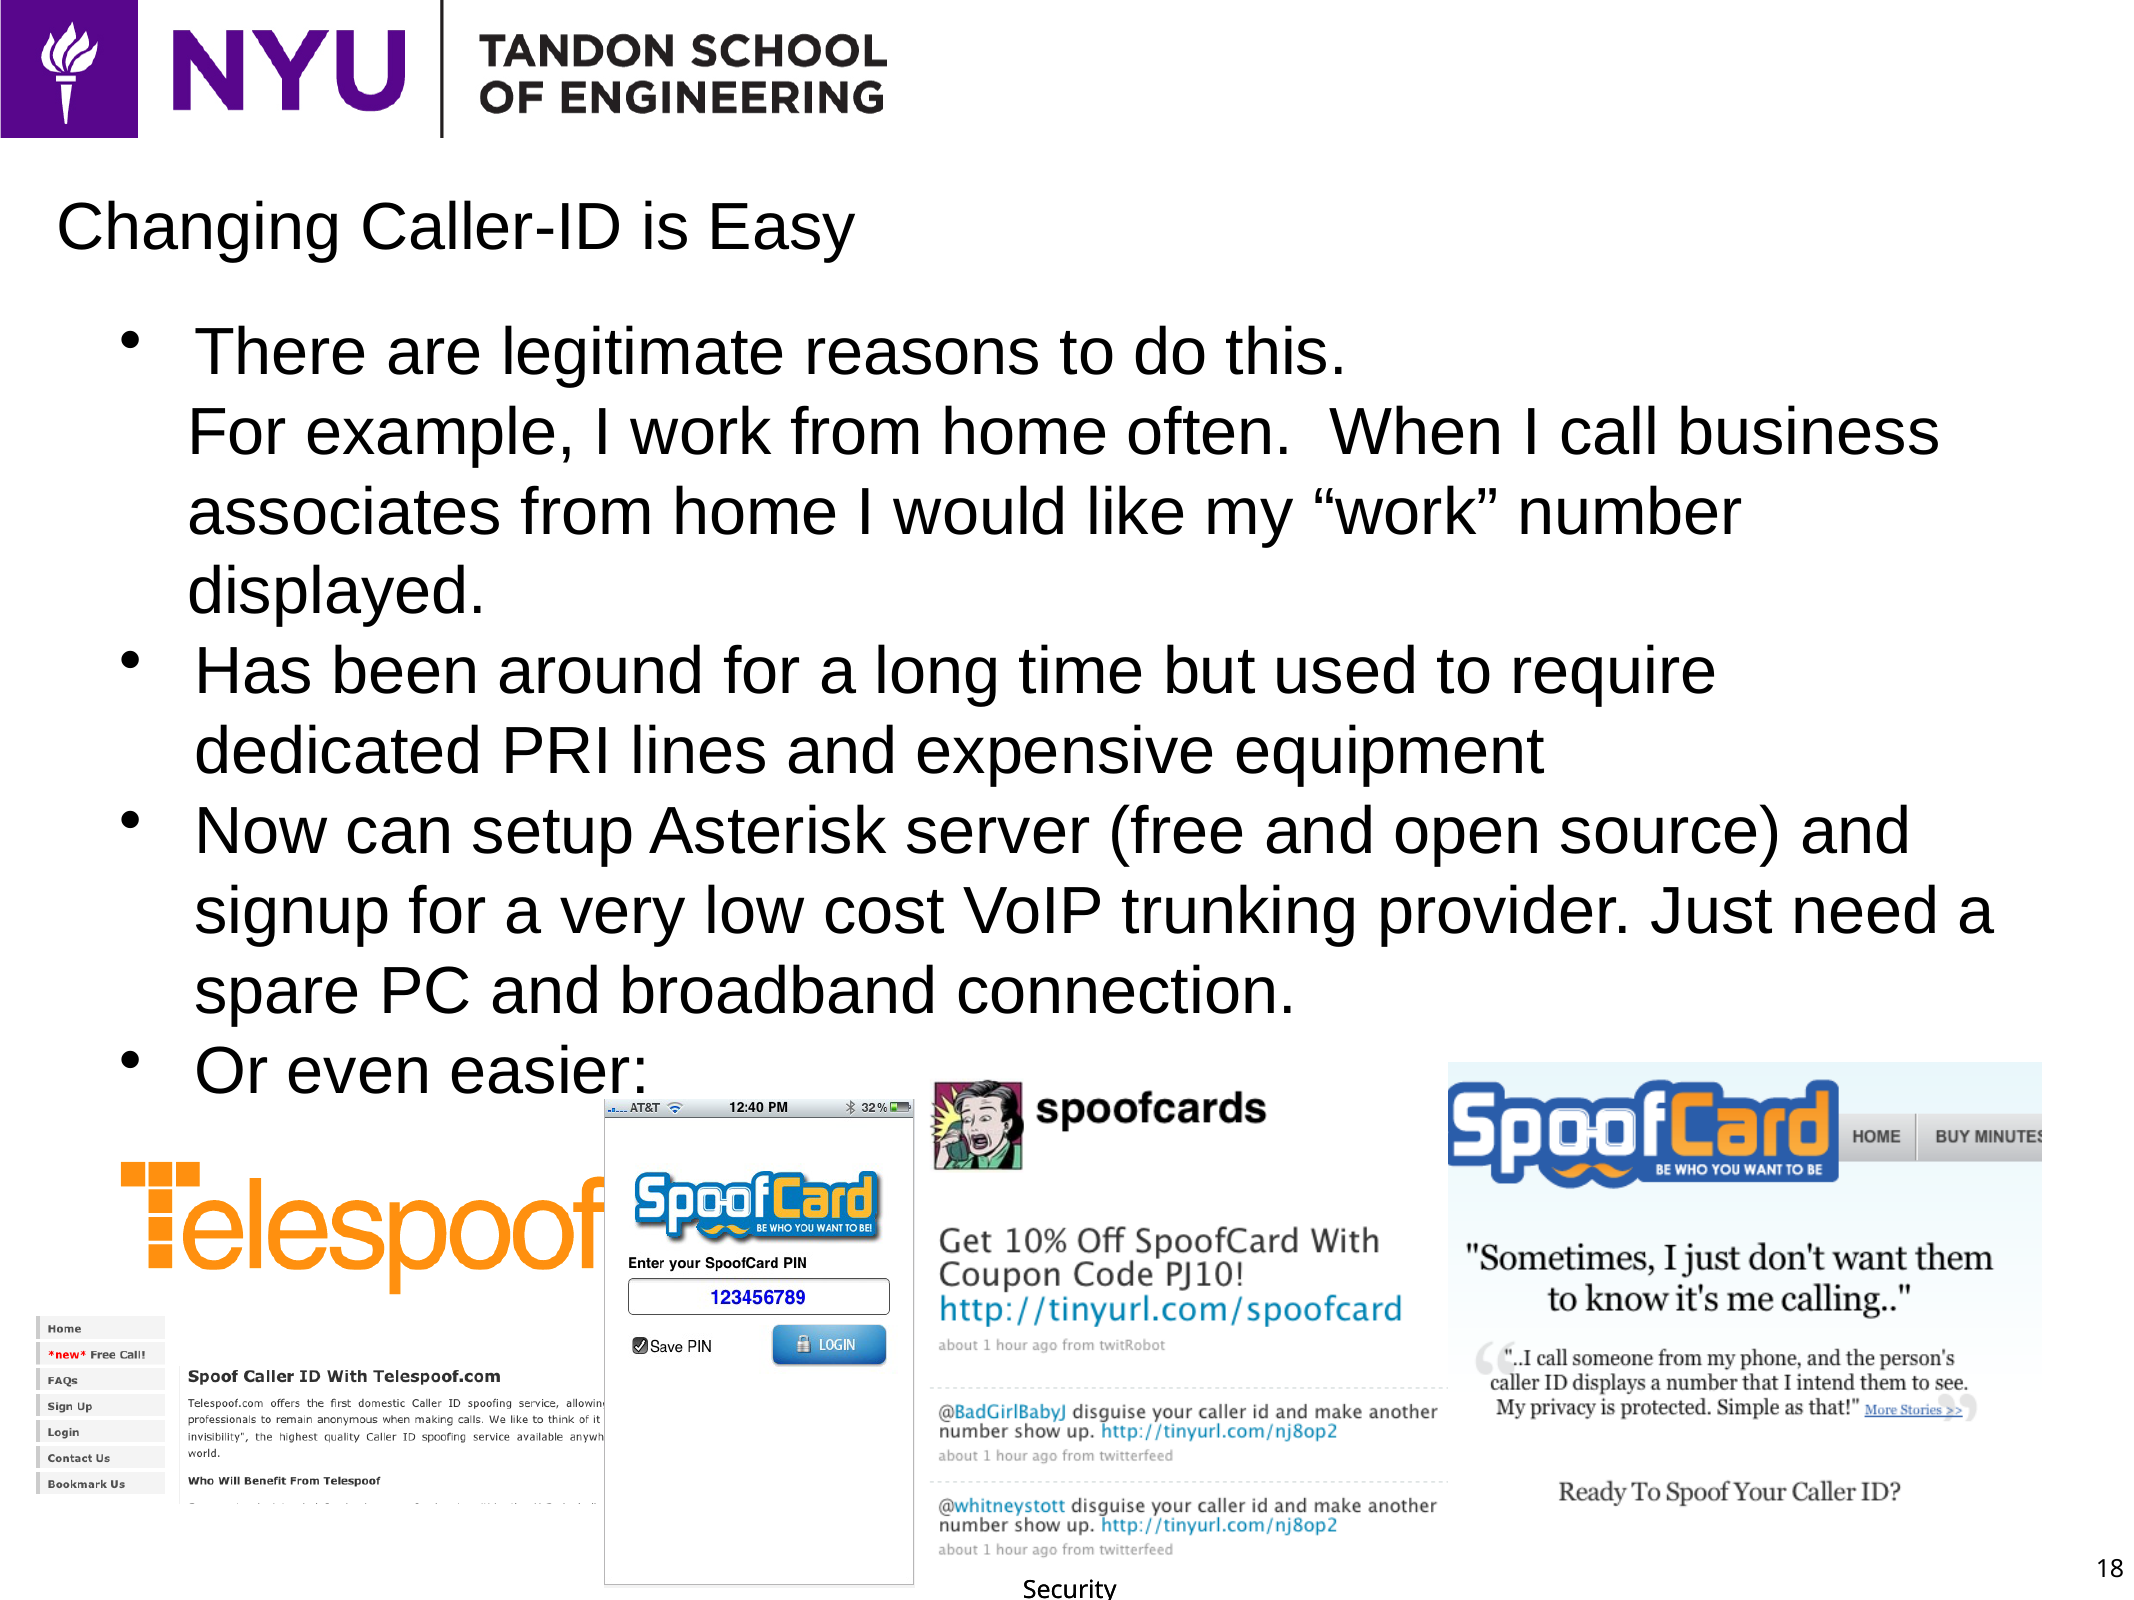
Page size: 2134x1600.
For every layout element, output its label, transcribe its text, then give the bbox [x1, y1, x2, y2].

picture [916, 1062, 2042, 1574]
picture [0, 0, 887, 138]
picture [28, 1099, 915, 1588]
title Changing Caller-ID is Easy [41, 174, 1962, 249]
list There are legitimate reasons to do this. For example, I work from home often. When I call business associates from home I would like my “work” number displayed. Has been around for a long time but used to require dedicated PRI lines and expensive equipment Now can setup Asterisk server (free and open source) and signup for a very low cost VoIP trunking provider. Just need a spare PC and broadband connection. Or even easier: [104, 300, 2024, 1148]
text_box CS 6823 - Network Security [919, 1582, 1228, 1589]
text_box 18 [2042, 1552, 2134, 1586]
